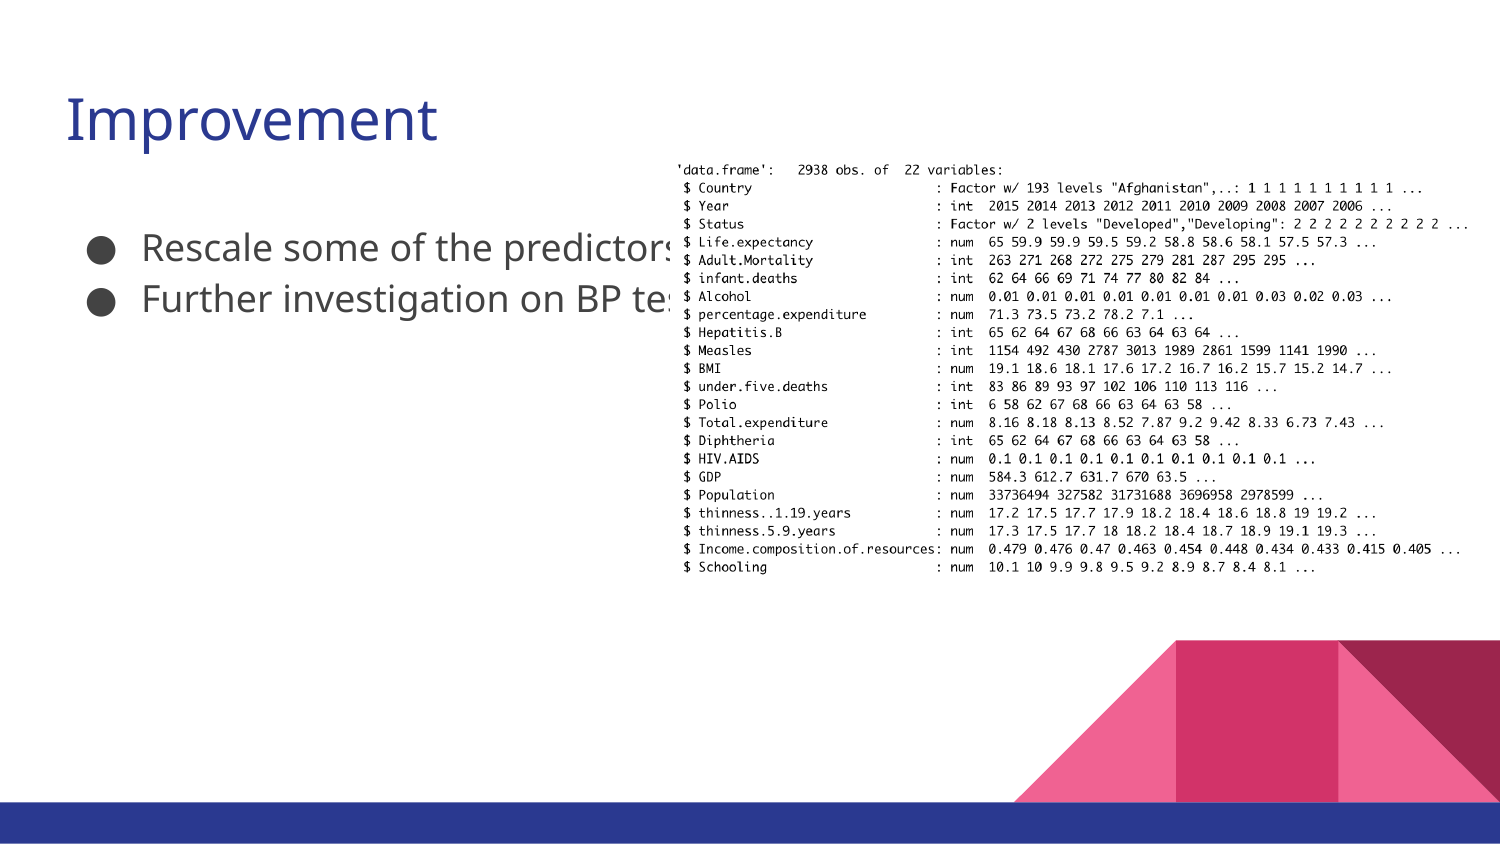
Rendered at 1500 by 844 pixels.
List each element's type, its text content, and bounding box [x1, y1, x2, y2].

title Improvement [51, 67, 1449, 167]
picture [670, 153, 1500, 583]
list Rescale some of the predictors Further investigation on BP test [51, 201, 1449, 750]
